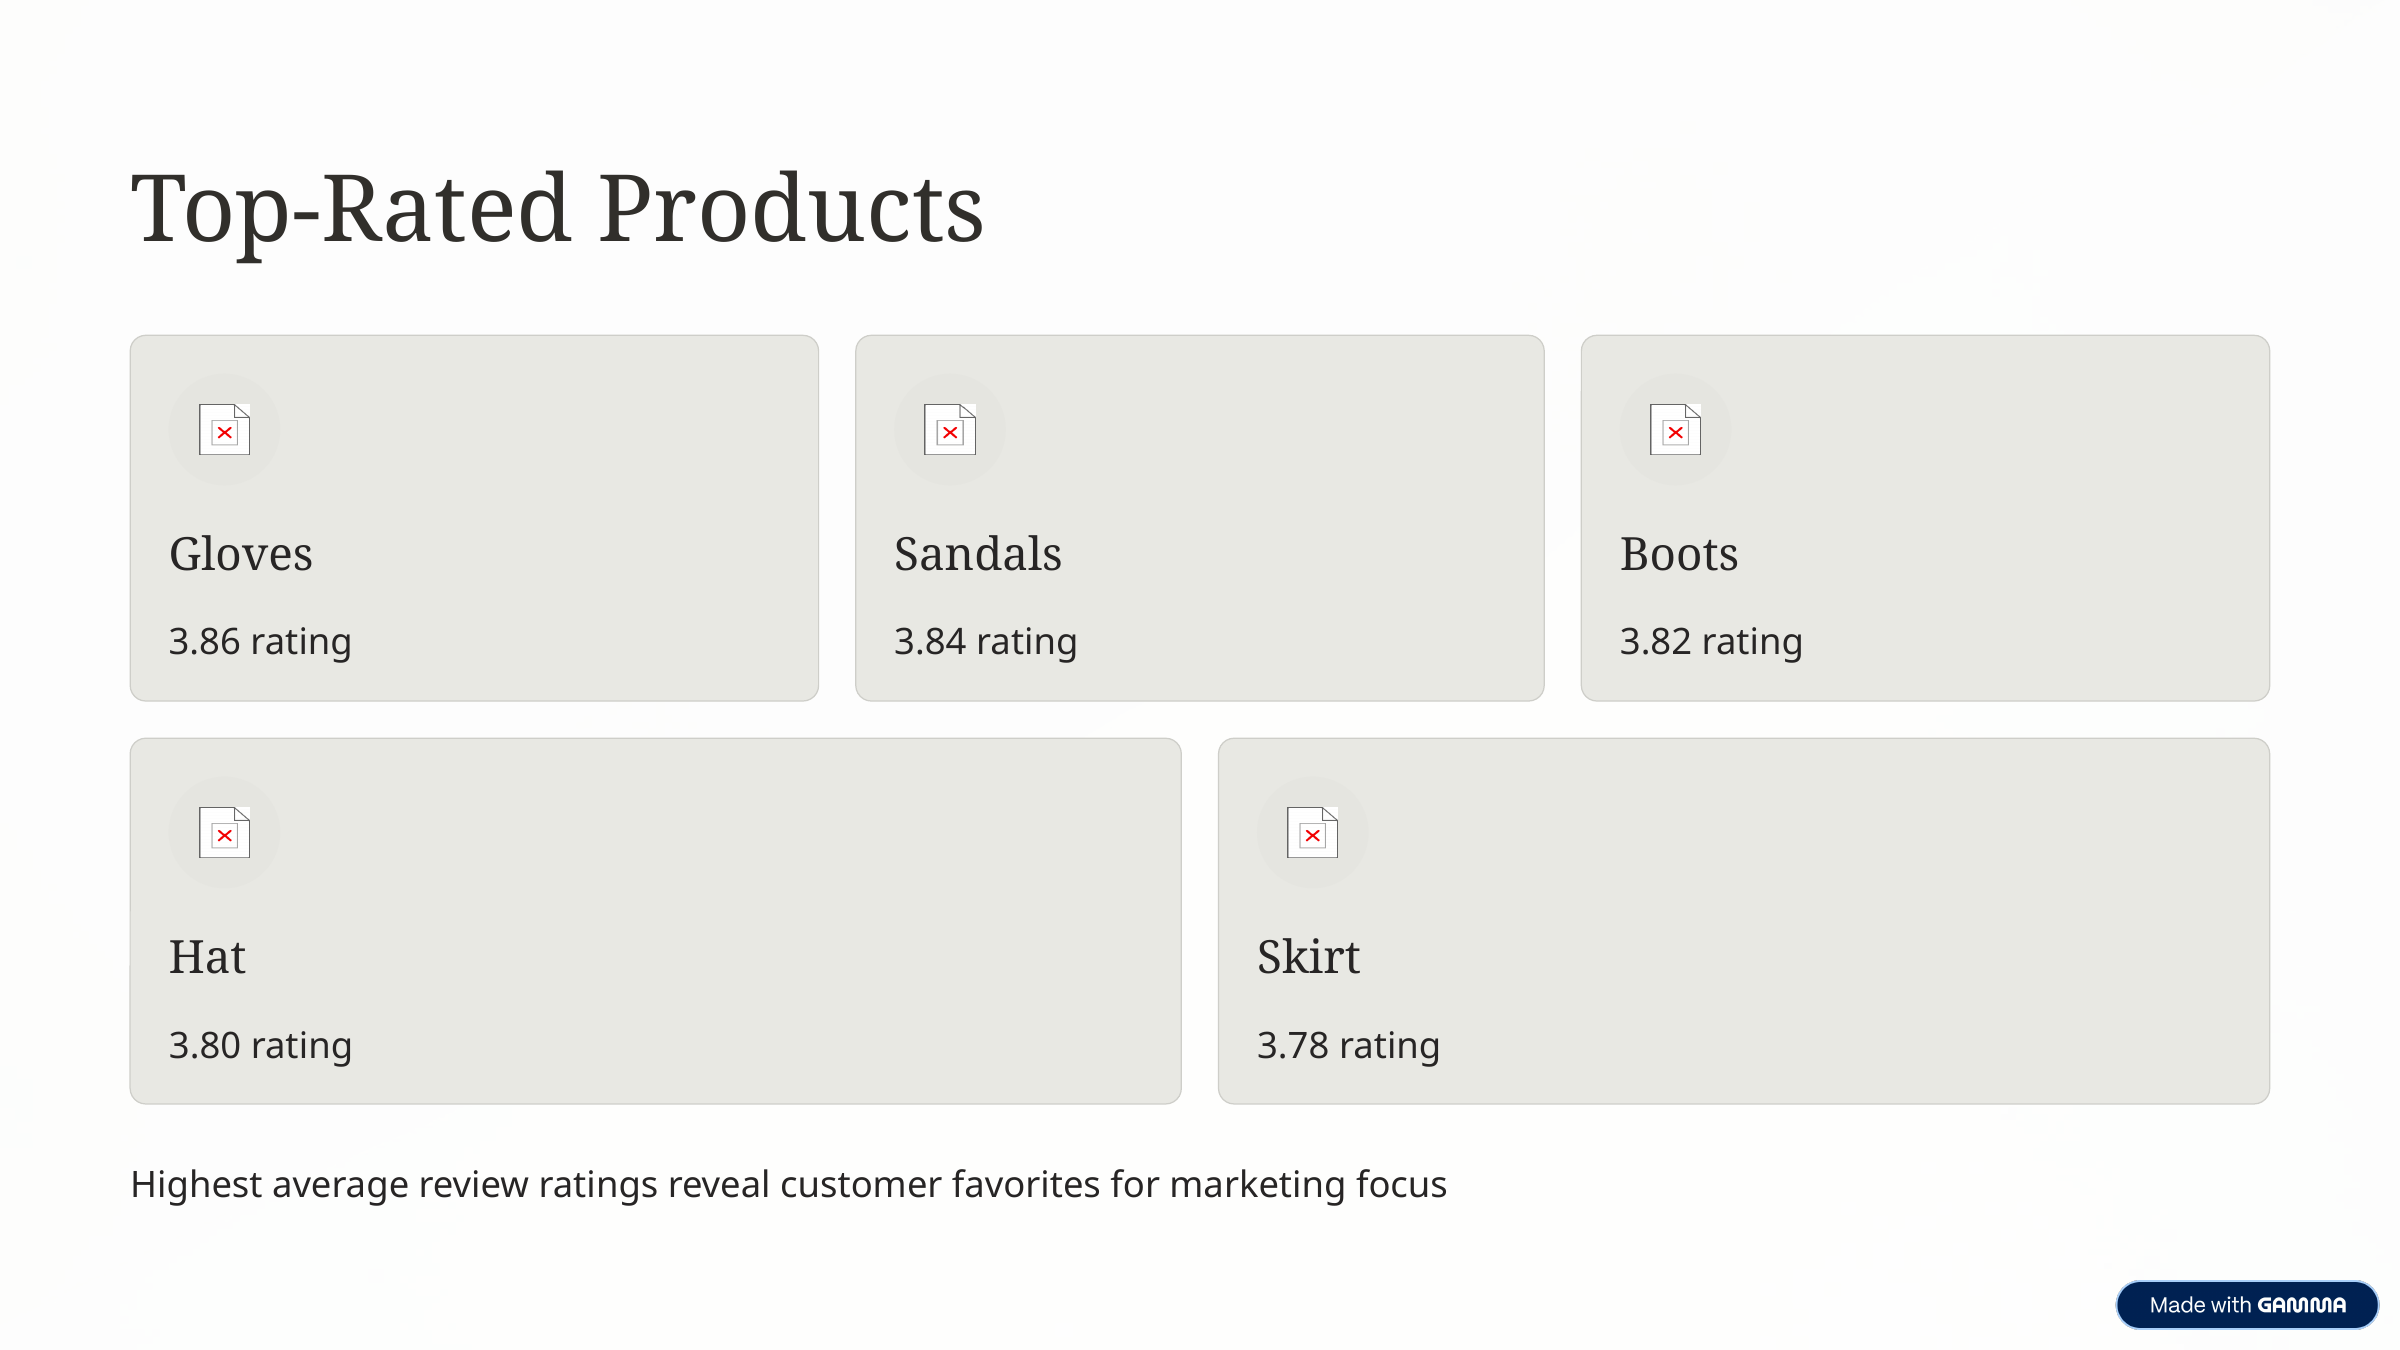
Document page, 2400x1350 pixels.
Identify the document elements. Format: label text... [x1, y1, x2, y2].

text_box 3.78 rating [1257, 1005, 2232, 1066]
picture [2106, 1271, 2389, 1339]
text_box Boots [1619, 522, 2085, 581]
text_box Sandals [894, 522, 1360, 581]
text_box 3.86 rating [168, 603, 781, 663]
picture [924, 404, 976, 455]
picture [199, 404, 250, 455]
text_box Gloves [168, 522, 634, 581]
text_box [1619, 373, 1732, 486]
text_box [168, 776, 281, 889]
text_box [130, 738, 1182, 1104]
text_box [1218, 738, 2270, 1104]
picture [199, 807, 250, 858]
picture [1650, 404, 1701, 455]
text_box [130, 335, 819, 702]
text_box 3.80 rating [168, 1005, 1143, 1066]
text_box Hat [168, 925, 634, 984]
text_box Skirt [1256, 925, 1723, 984]
text_box 3.84 rating [894, 603, 1506, 663]
text_box [1256, 776, 1369, 889]
text_box [855, 335, 1545, 702]
text_box Highest average review ratings reveal customer favorites for marketing focus [130, 1145, 2270, 1206]
text_box [168, 373, 281, 486]
picture [1287, 807, 1338, 858]
text_box 3.82 rating [1619, 603, 2232, 663]
text_box Top-Rated Products [130, 144, 1061, 261]
text_box [894, 373, 1006, 486]
text_box [1581, 335, 2270, 702]
